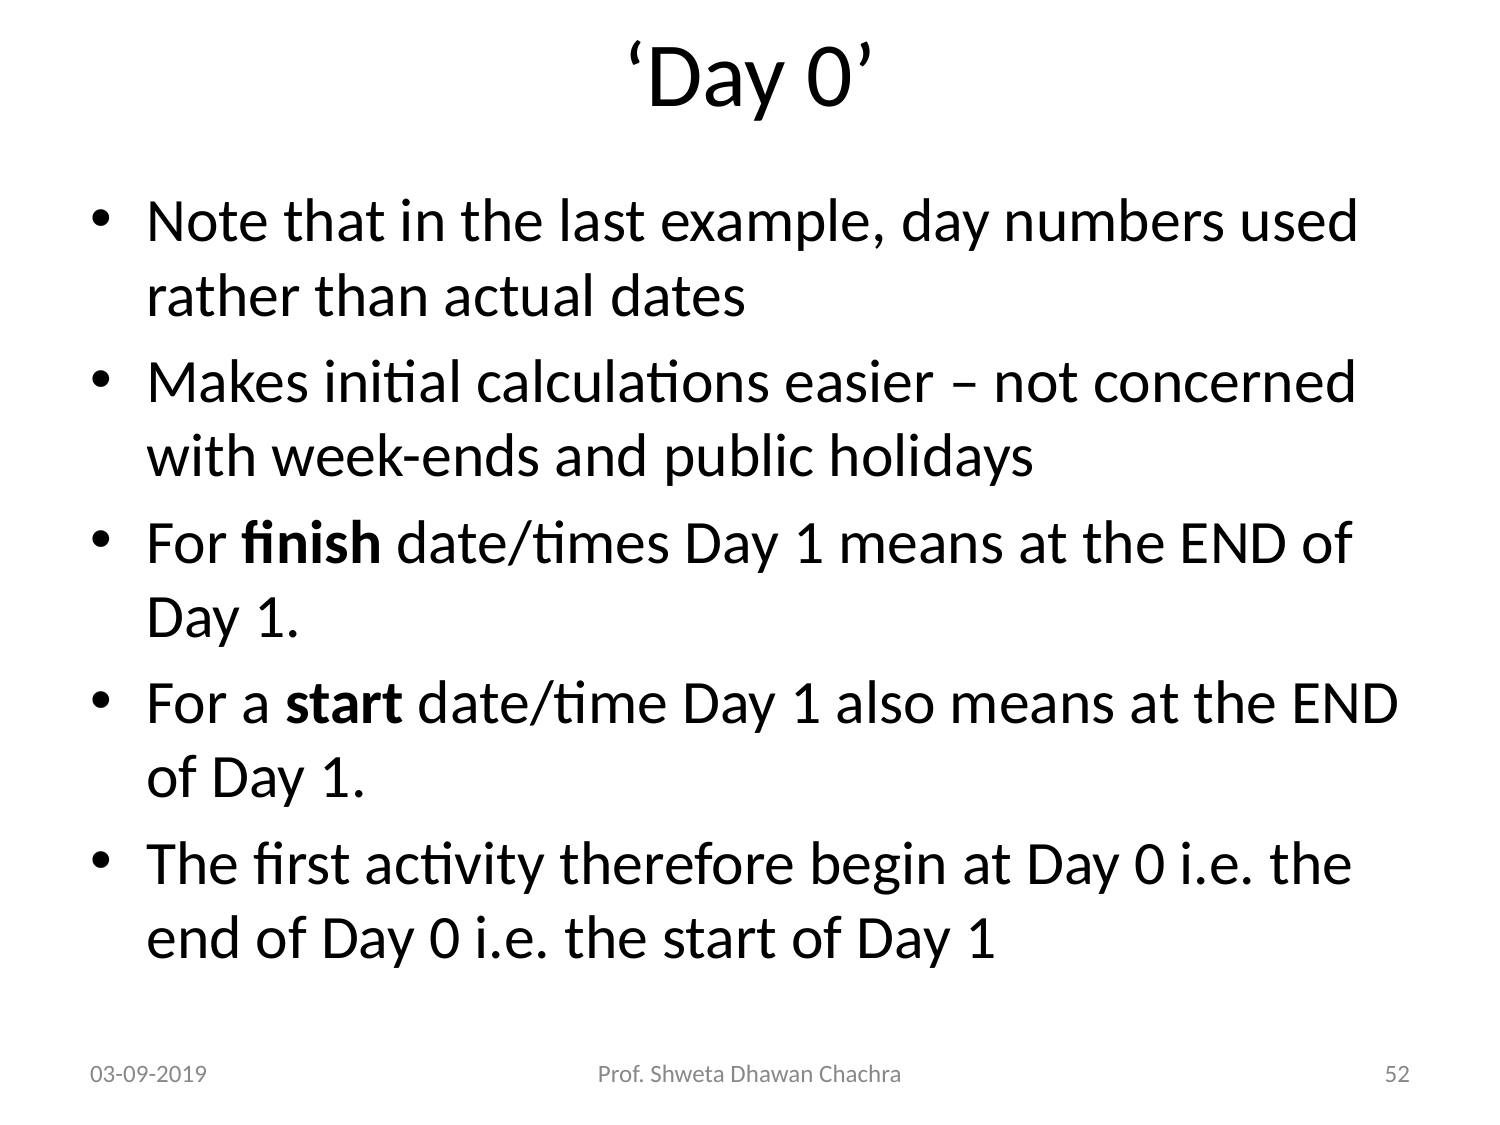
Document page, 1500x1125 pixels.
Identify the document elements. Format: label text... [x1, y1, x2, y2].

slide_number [75, 1042, 425, 1103]
footer Prof. Shweta Dhawan Chachra [512, 1042, 988, 1103]
list Note that in the last example, day numbers used rather than actual dates Makes initial calculations easier – not concerned with week-ends and public holidays For finish date/times Day 1 means at the END of Day 1. For a start date/time Day 1 also means at the END of Day 1. The first activity therefore begin at Day 0 i.e. the end of Day 0 i.e. the start of Day 1 [75, 172, 1425, 1024]
title ‘Day 0’ [112, 0, 1388, 140]
slide_number ‹#› [1074, 1042, 1425, 1103]
